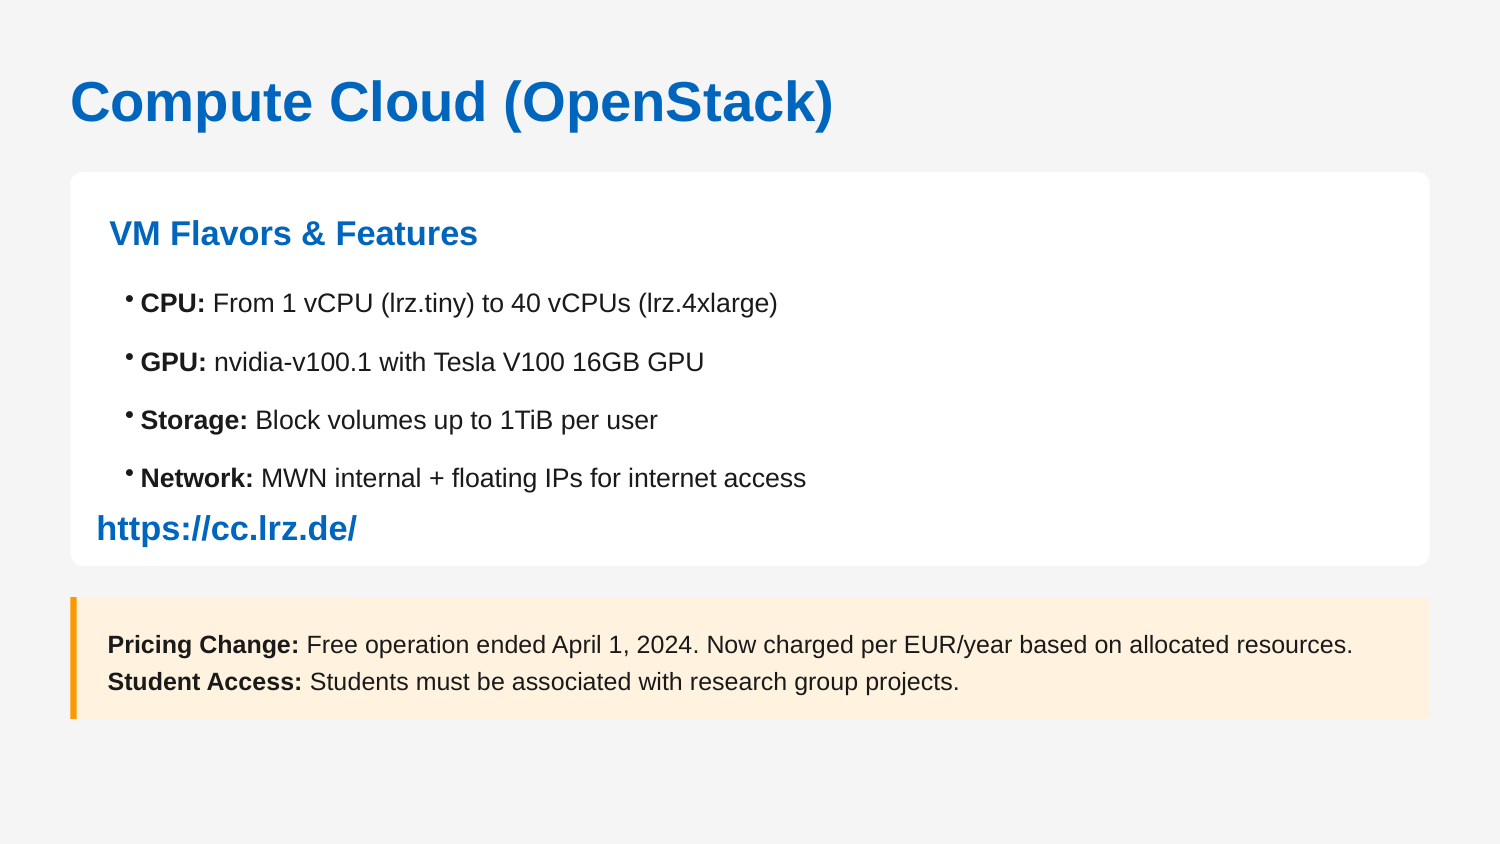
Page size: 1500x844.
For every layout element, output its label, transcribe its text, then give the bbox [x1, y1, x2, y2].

text_box Compute Cloud (OpenStack) [70, 70, 852, 133]
text_box VM Flavors & Features [109, 210, 1417, 253]
text_box https://cc.lrz.de/ [96, 506, 1404, 548]
text_box Pricing Change: Free operation ended April 1, 2024. Now charged per EUR/year based on allocated resources. [107, 620, 1425, 658]
text_box [70, 171, 1430, 566]
text_box Student Access: Students must be associated with research group projects. [107, 658, 1425, 696]
text_box [74, 596, 1430, 719]
text_box CPU: From 1 vCPU (lrz.tiny) to 40 vCPUs (lrz.4xlarge) GPU: nvidia-v100.1 with Tesla V100 16GB GPU Storage: Block volumes up to 1TiB per user Network: MWN internal + floating IPs for internet access [109, 275, 1391, 506]
